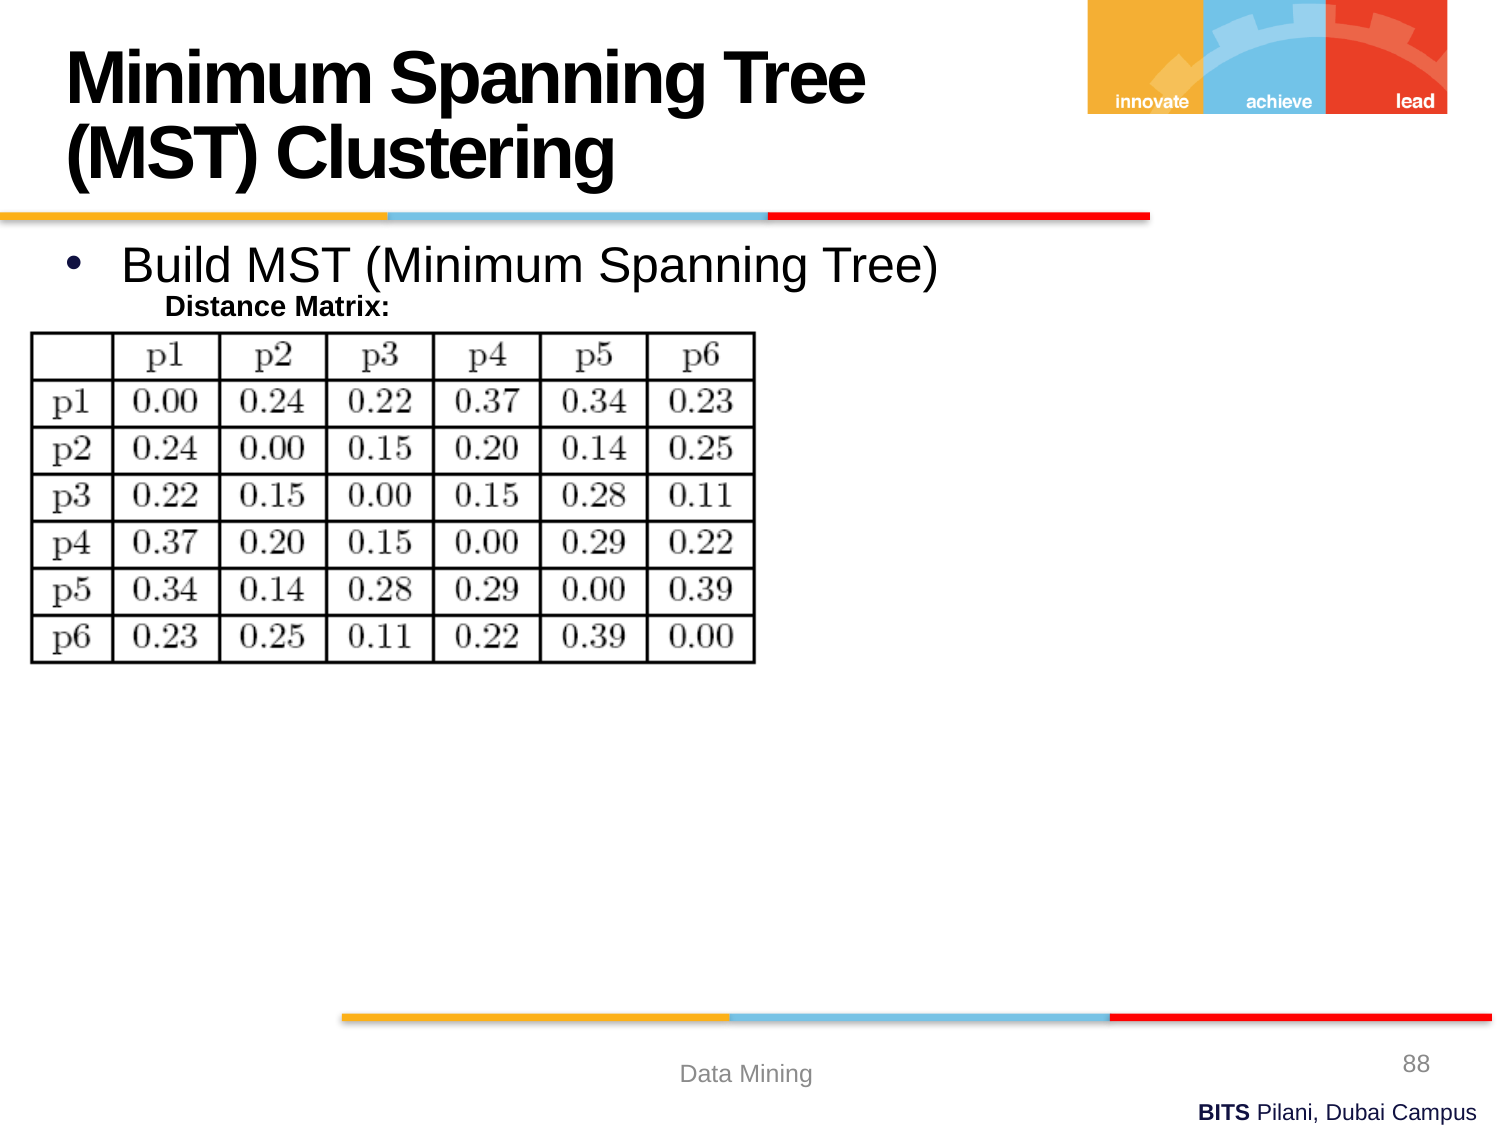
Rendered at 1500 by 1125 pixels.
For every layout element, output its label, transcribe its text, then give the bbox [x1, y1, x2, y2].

picture [24, 327, 761, 666]
picture [1087, 0, 1448, 114]
text_box Distance Matrix: [150, 279, 499, 326]
slide_number 88 [1095, 1032, 1446, 1093]
footer Data Mining [512, 1042, 988, 1103]
list Minimum Spanning Tree (MST) Clustering [50, 24, 1088, 213]
list Build MST (Minimum Spanning Tree) [50, 224, 1400, 968]
